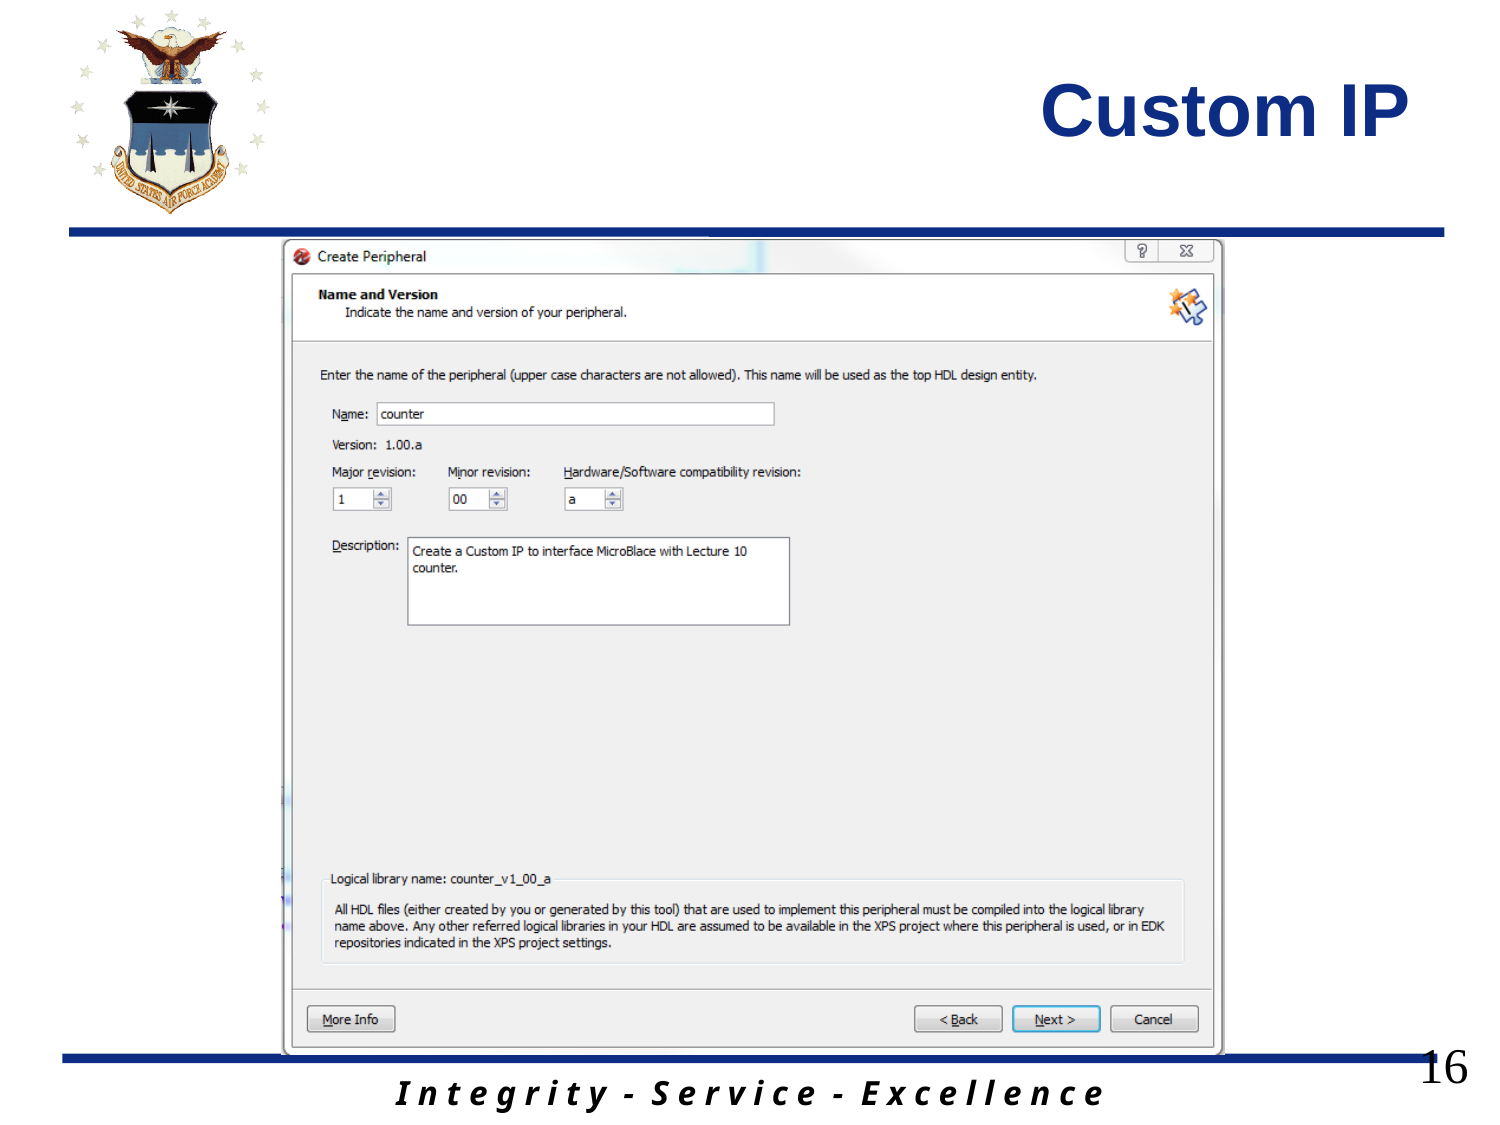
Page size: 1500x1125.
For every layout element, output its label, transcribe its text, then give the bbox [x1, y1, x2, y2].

title Custom IP [313, 12, 1427, 201]
slide_number 16 [1133, 1025, 1484, 1105]
picture [63, 0, 275, 222]
picture [281, 239, 1226, 1055]
